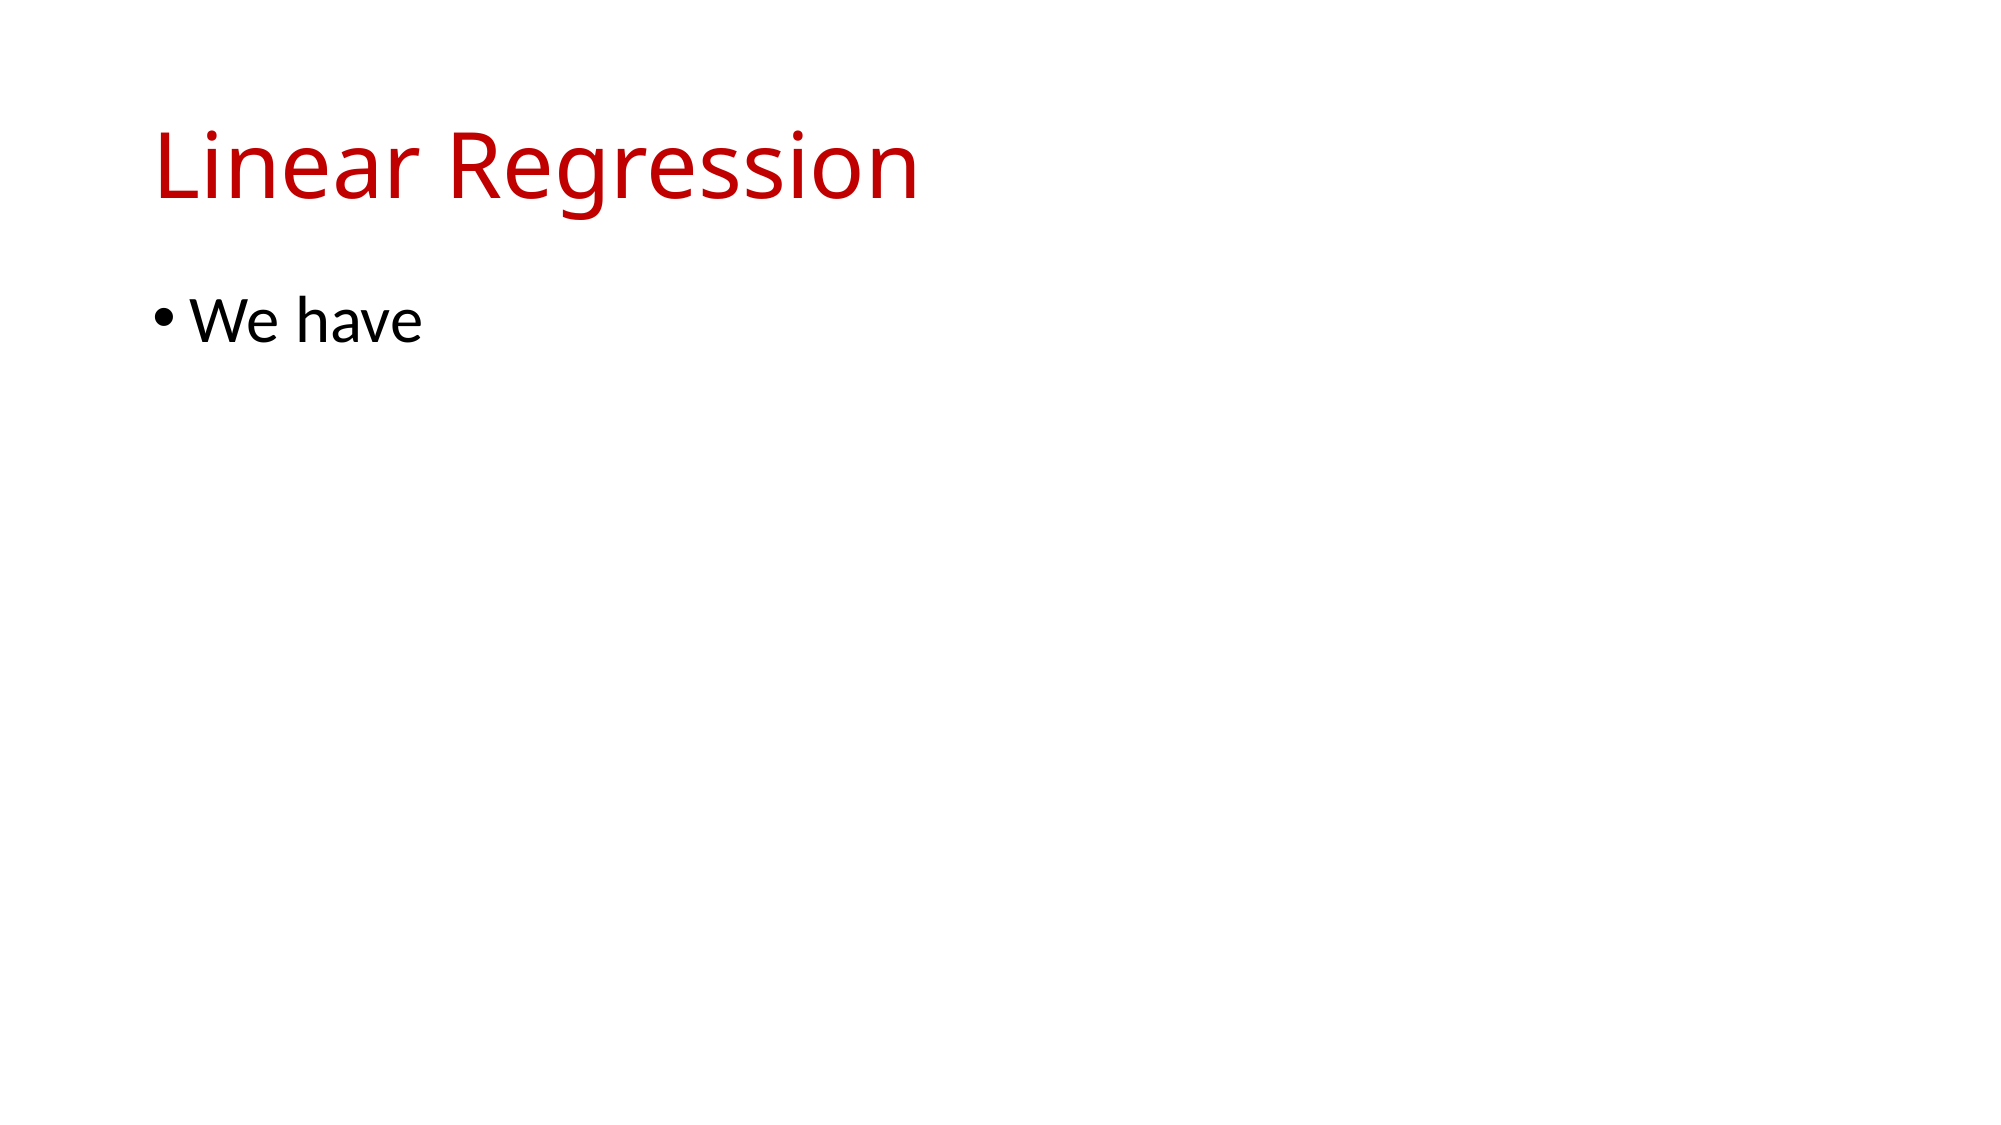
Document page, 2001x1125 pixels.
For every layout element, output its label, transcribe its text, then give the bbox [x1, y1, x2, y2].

title Linear Regression [137, 59, 1863, 278]
